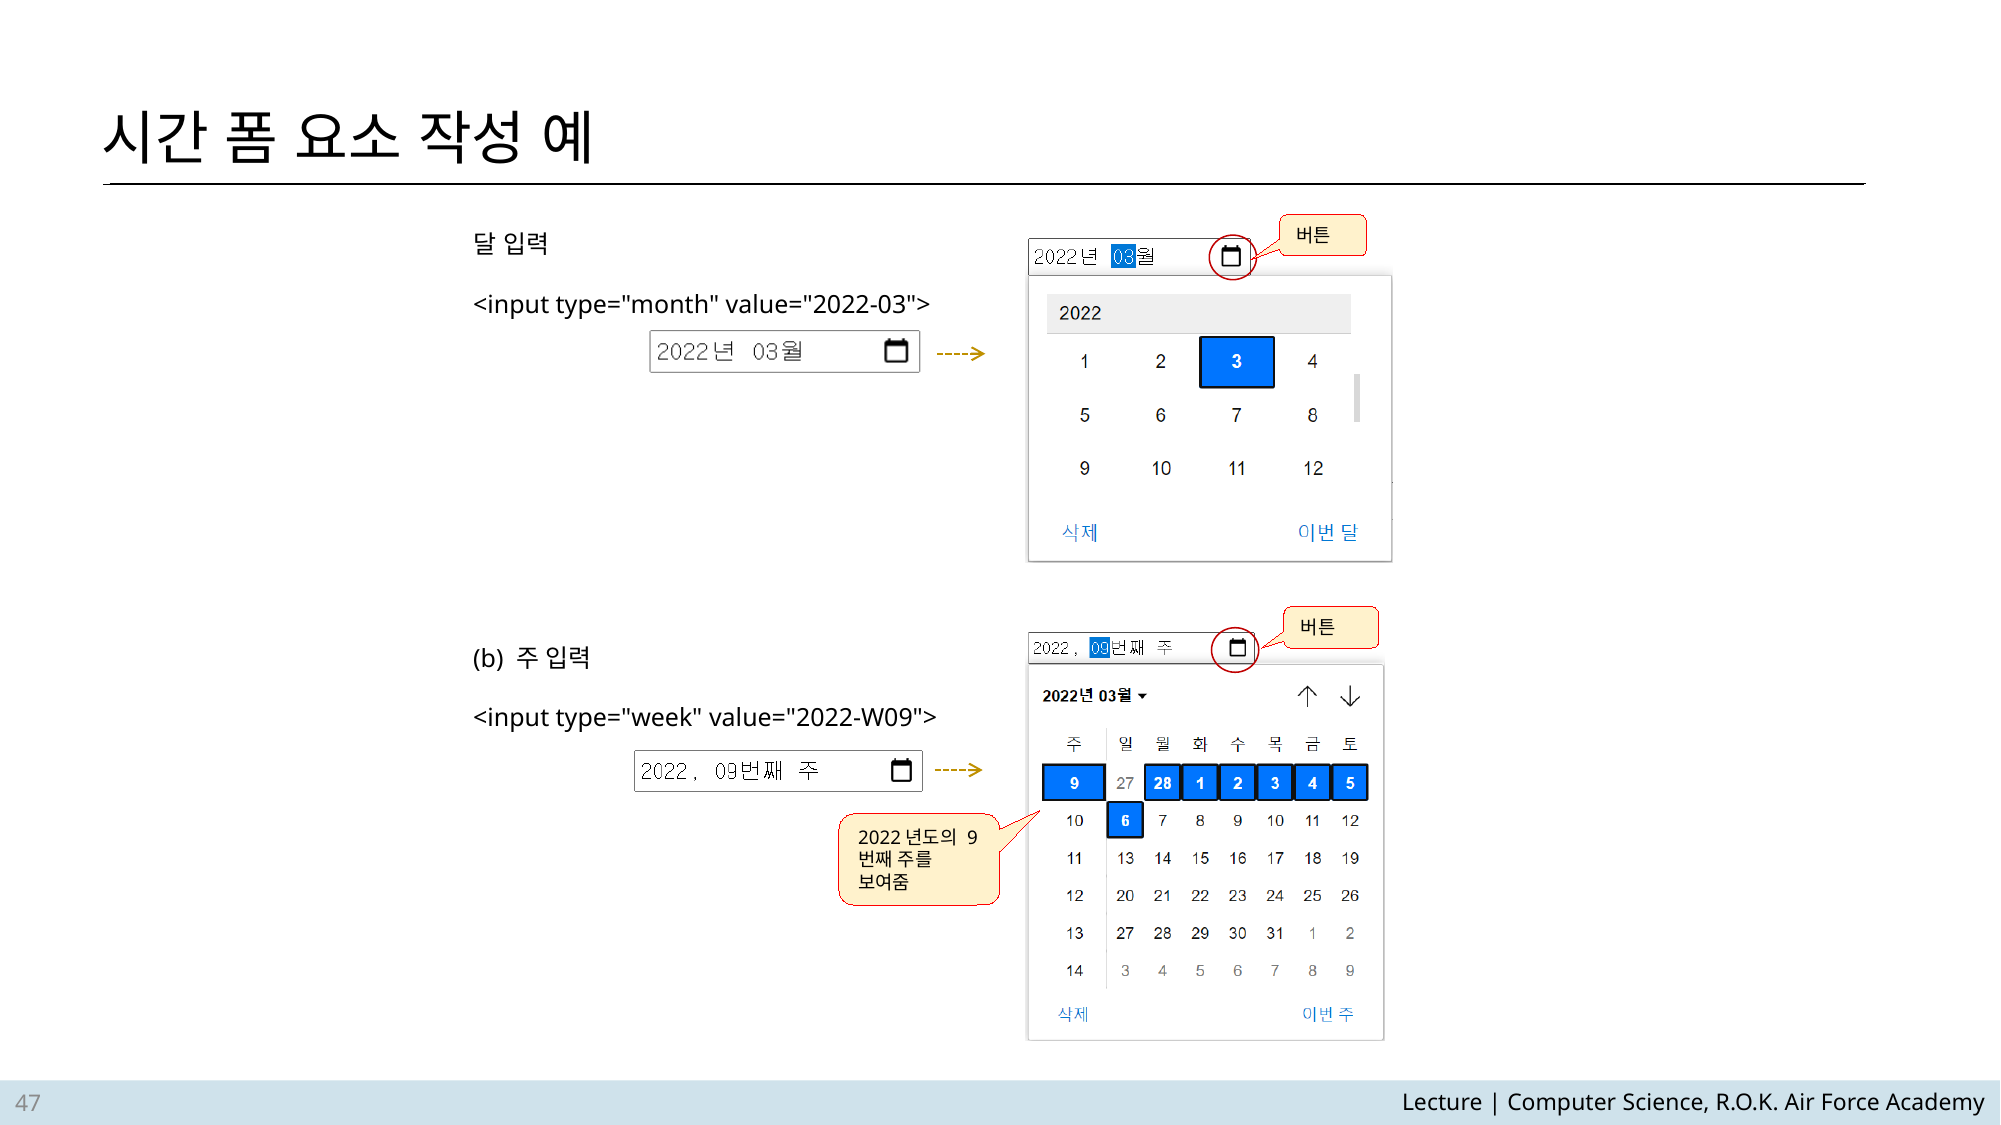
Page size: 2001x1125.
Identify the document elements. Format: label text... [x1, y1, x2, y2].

text_box 버튼 [1279, 214, 1367, 232]
picture [643, 324, 929, 384]
text_box [1222, 626, 1248, 630]
picture [1025, 232, 1393, 563]
text_box 버튼 [1283, 606, 1379, 630]
picture [1025, 630, 1385, 1041]
list 시간 폼 요소 작성 예 [90, 109, 1862, 172]
slide_number 47 [0, 1086, 114, 1123]
picture [628, 744, 929, 800]
text_box 달 입력 <input type="month" value="2022-03"> [458, 221, 975, 326]
text_box 2022년도의 9번째 주를 보여줌 [838, 813, 1025, 906]
text_box (b) 주 입력 <input type="week" value="2022-W09"> [458, 634, 975, 740]
